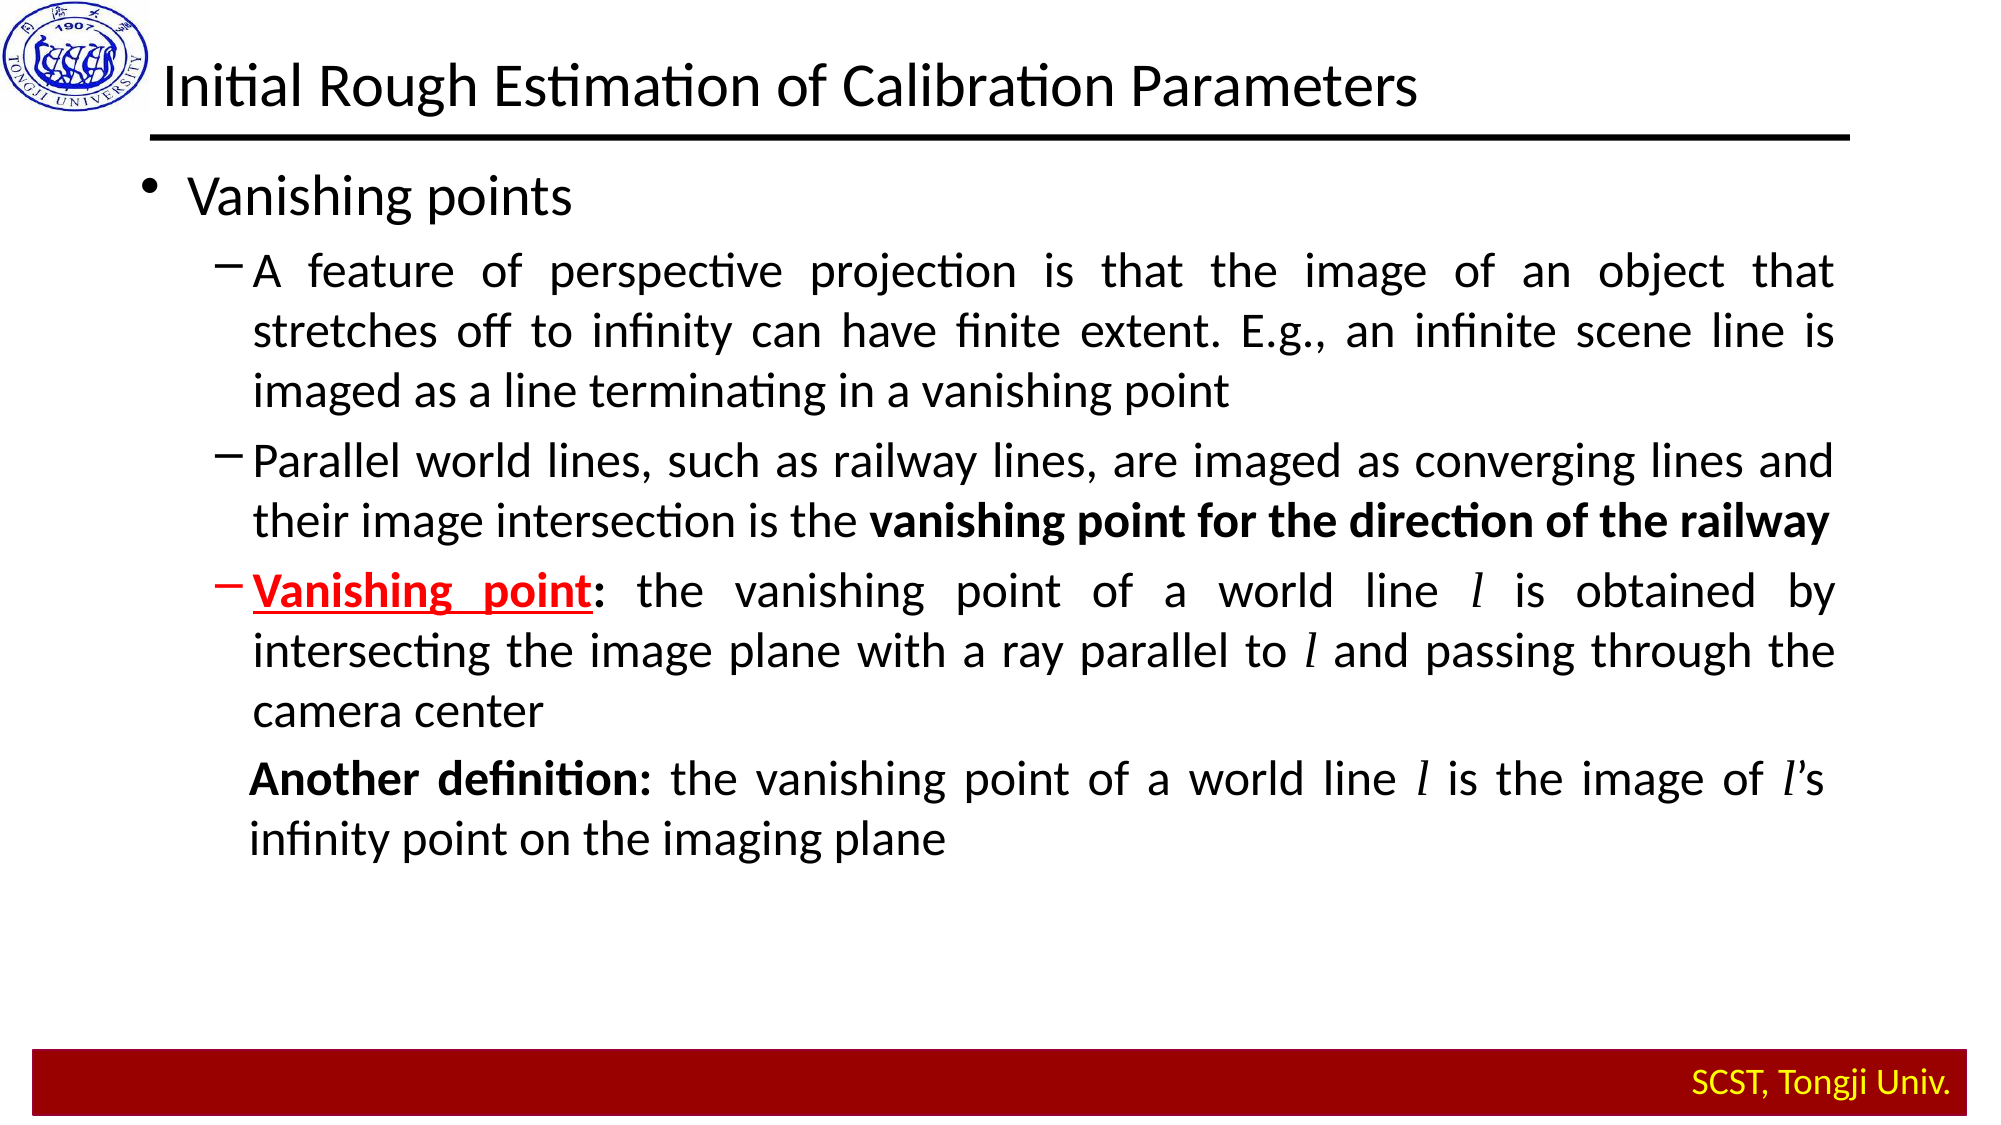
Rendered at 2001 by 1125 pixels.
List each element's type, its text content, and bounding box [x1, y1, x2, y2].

text_box Initial Rough Estimation of Calibration Parameters [147, 12, 1672, 150]
text_box Another definition: the vanishing point of a world line l is the image of l’s infinity point on the imaging plane [234, 737, 1840, 873]
text_box Vanishing points A feature of perspective projection is that the image of an object that stretches off to infinity can have finite extent. E.g., an infinite scene line is imaged as a line terminating in a vanishing point Parallel world lines, such as railway lines, are imaged as converging lines and their image intersection is the vanishing point for the direction of the railway Vanishing point: the vanishing point of a world line l is obtained by intersecting the image plane with a ray parallel to l and passing through the camera center [50, 150, 1851, 770]
picture [0, 0, 150, 112]
